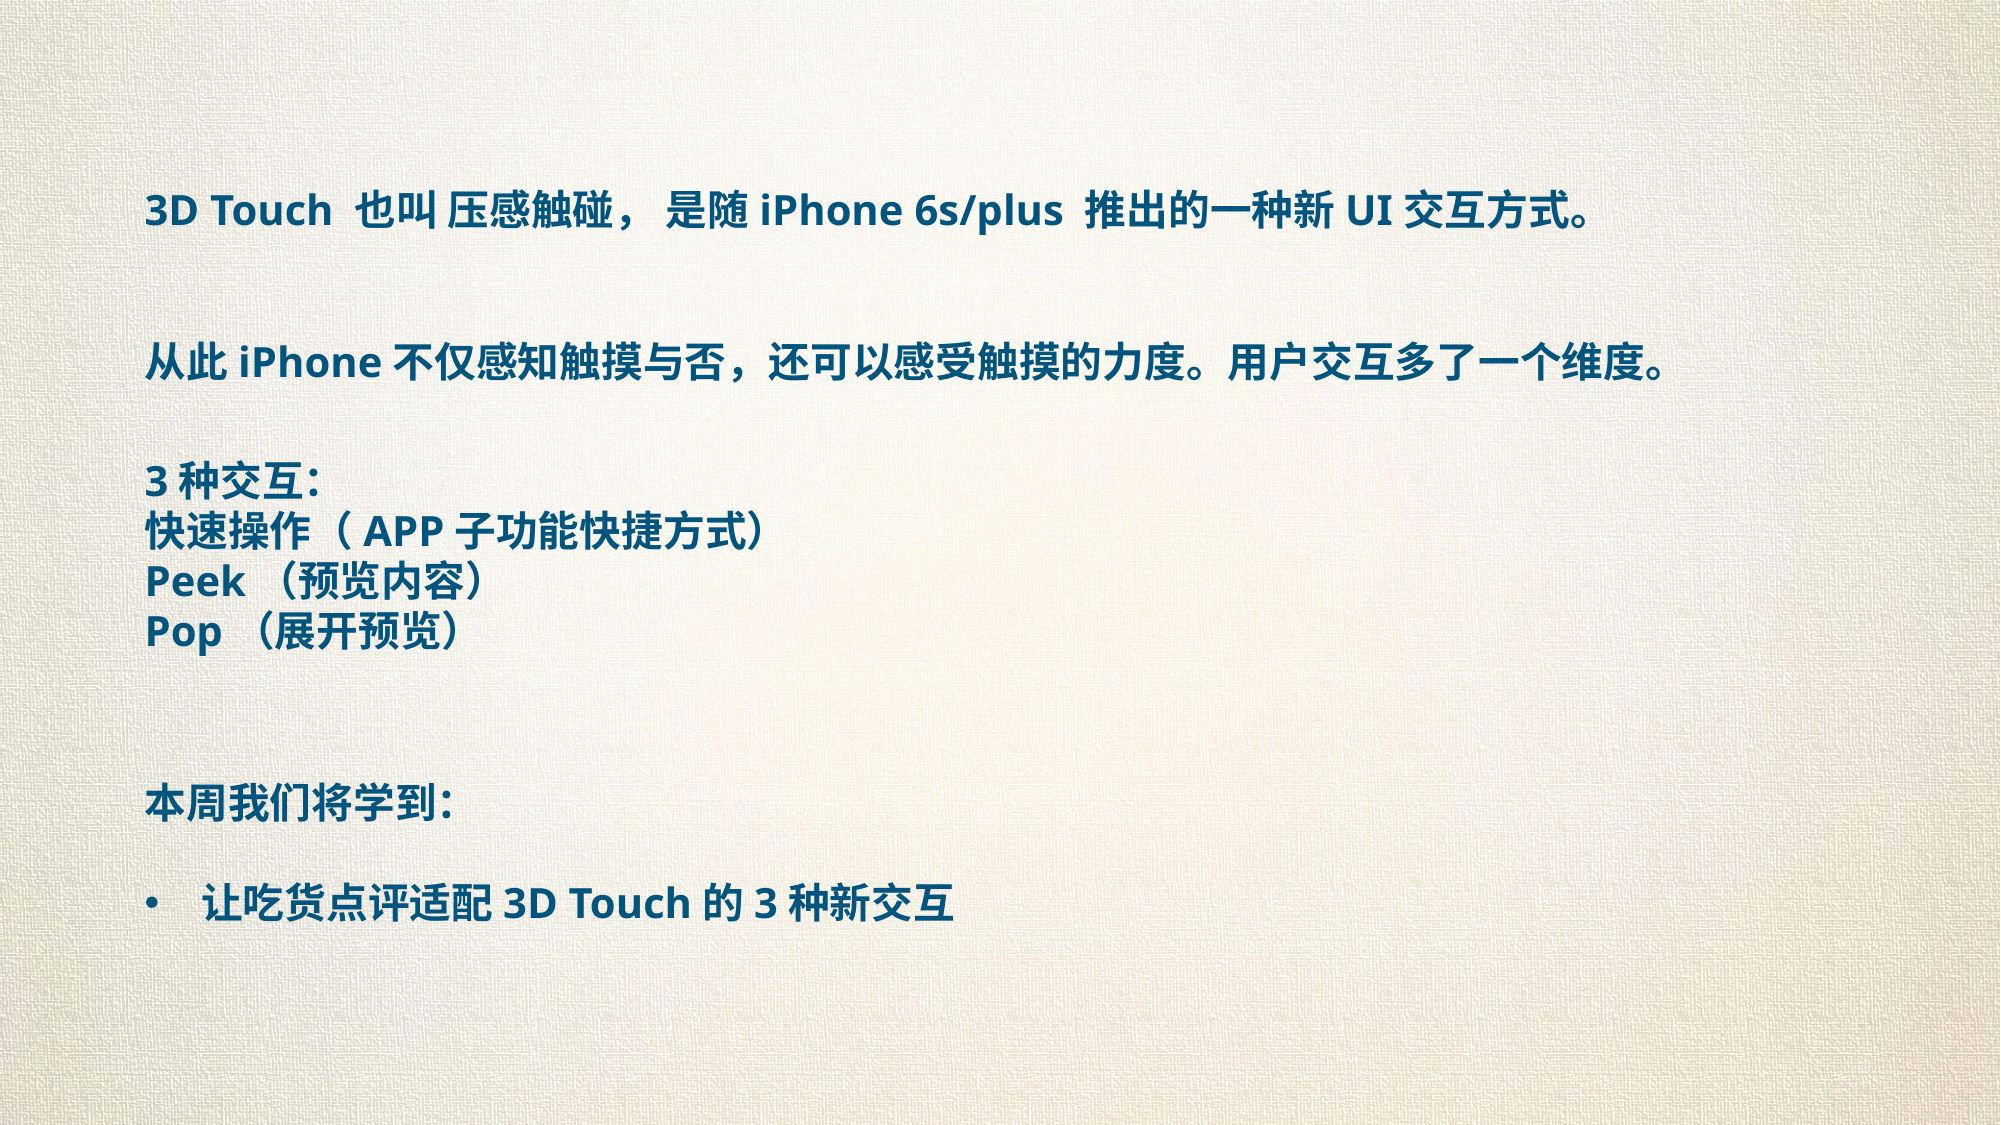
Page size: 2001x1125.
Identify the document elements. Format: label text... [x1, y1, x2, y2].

text_box 3D Touch 也叫 压感触碰， 是随iPhone 6s/plus 推出的一种新UI交互方式。 [129, 176, 1812, 242]
text_box 3种交互： 快速操作（APP子功能快捷方式） Peek（预览内容） Pop（展开预览） [129, 447, 1812, 663]
text_box 从此iPhone不仅感知触摸与否，还可以感受触摸的力度。用户交互多了一个维度。 [129, 328, 1812, 394]
text_box 本周我们将学到： 让吃货点评适配3D Touch的3种新交互 [129, 769, 1812, 935]
picture [0, 0, 2000, 1125]
